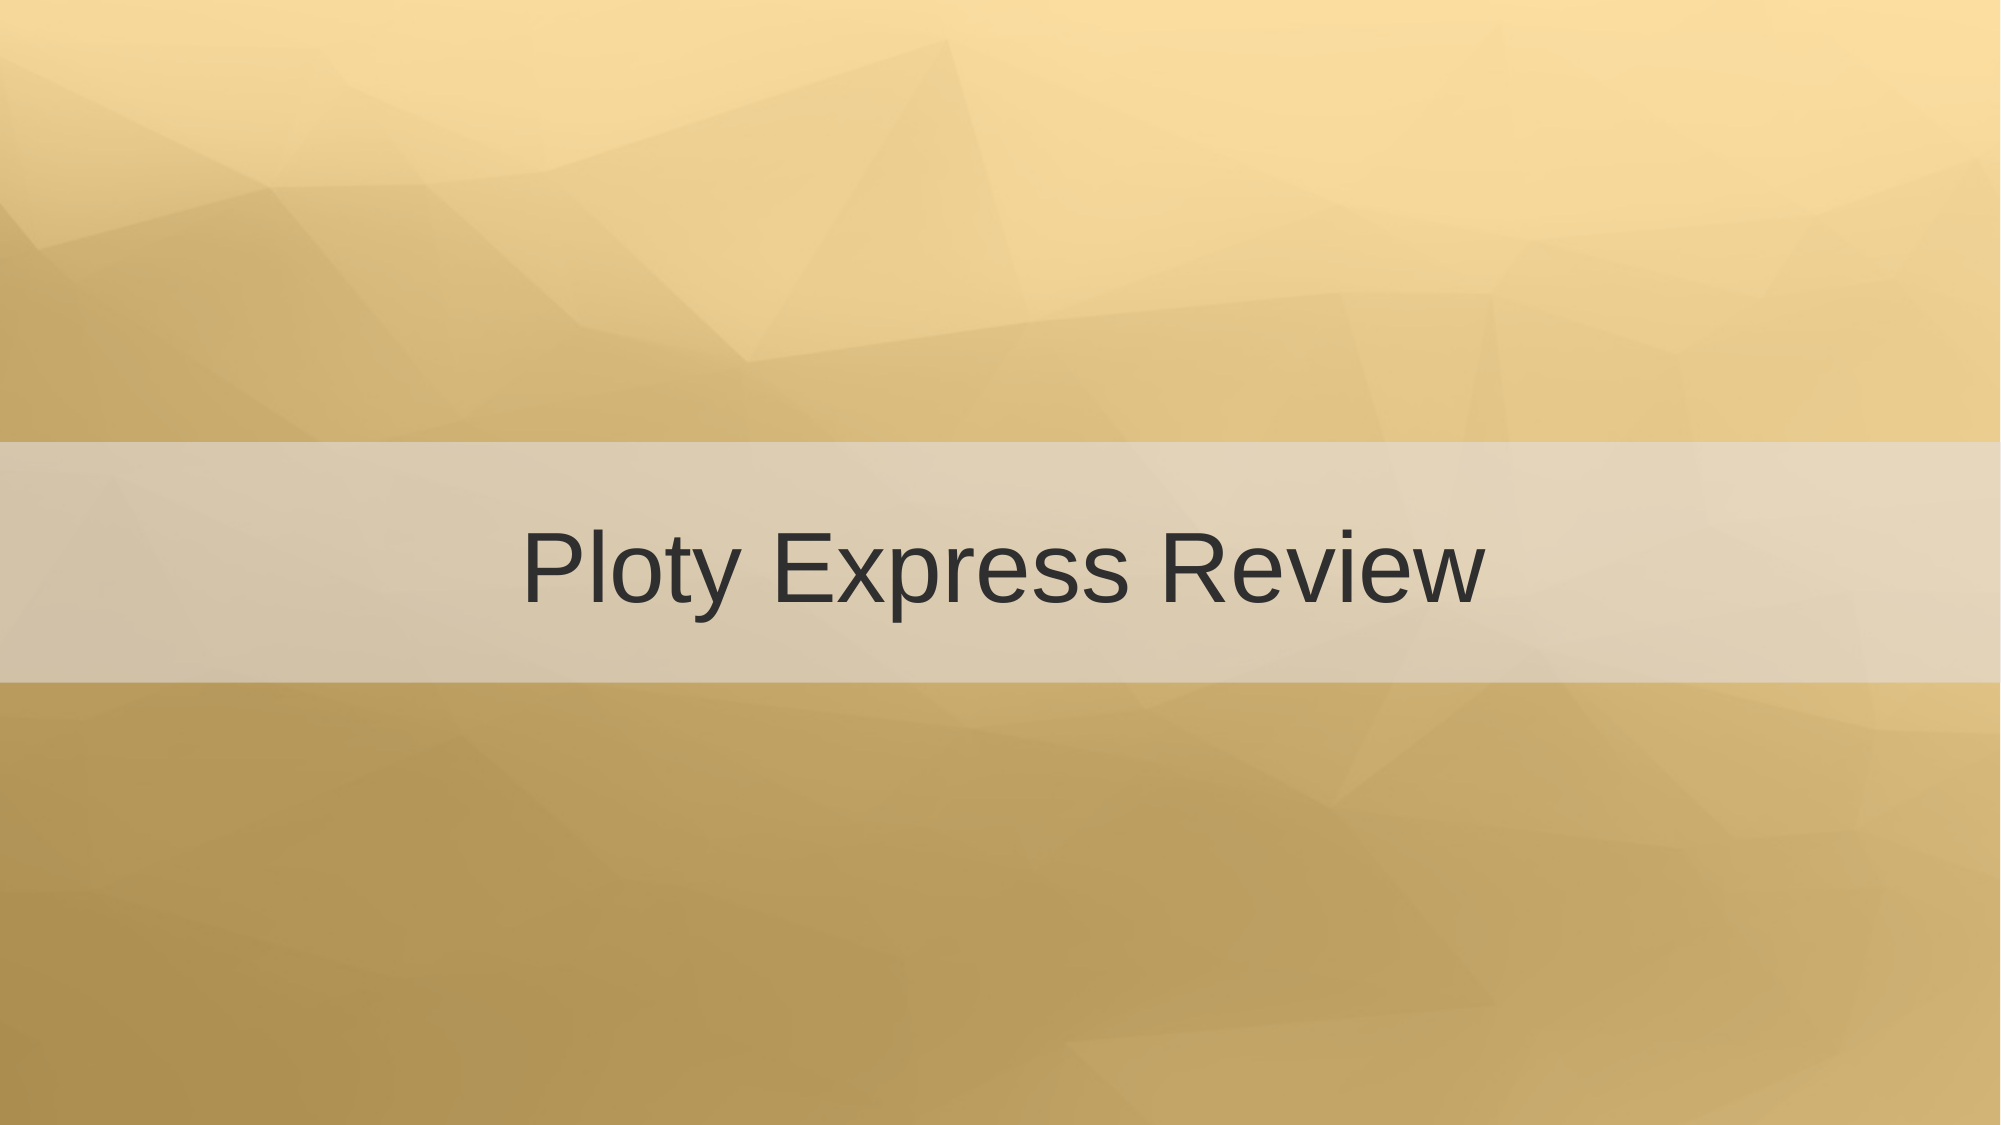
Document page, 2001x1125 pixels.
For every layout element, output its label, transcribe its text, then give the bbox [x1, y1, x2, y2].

title Ploty Express Review [0, 466, 2000, 659]
